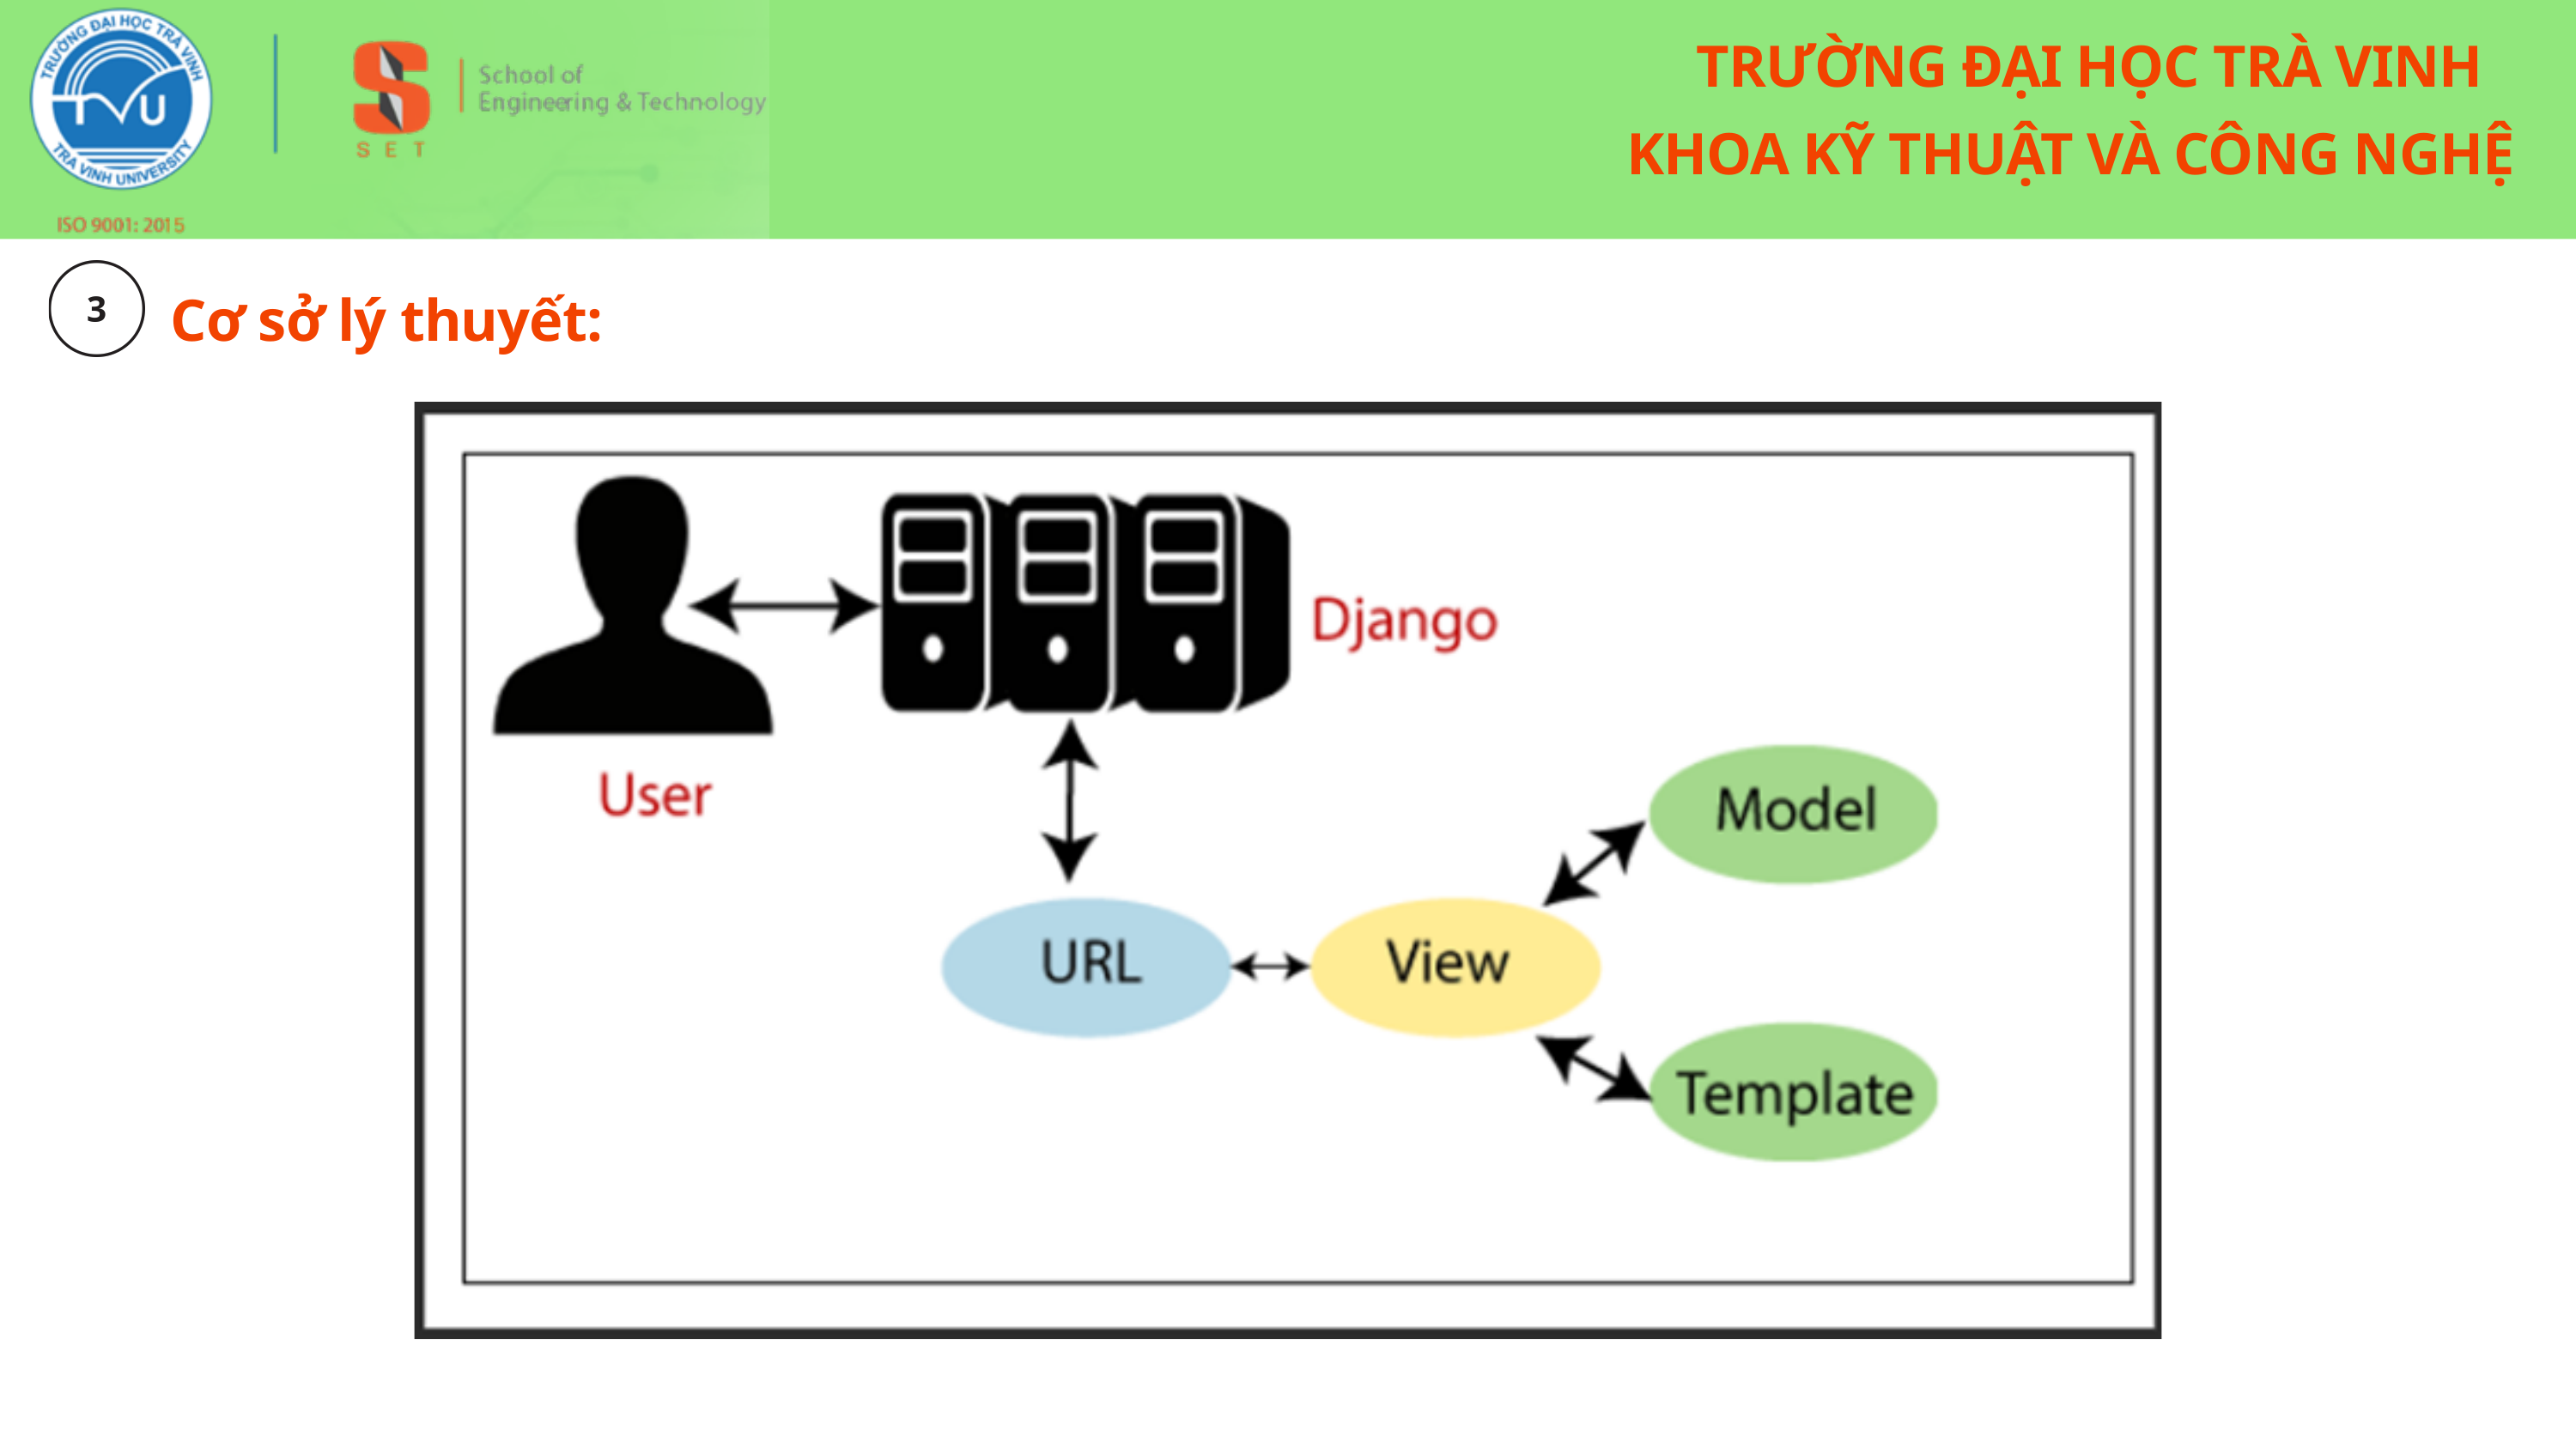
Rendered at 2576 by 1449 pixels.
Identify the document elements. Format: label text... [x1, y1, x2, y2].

text_box [48, 260, 145, 357]
text_box Cơ sở lý thuyết: [170, 264, 770, 353]
text_box [414, 402, 2162, 1339]
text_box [0, 0, 2576, 239]
